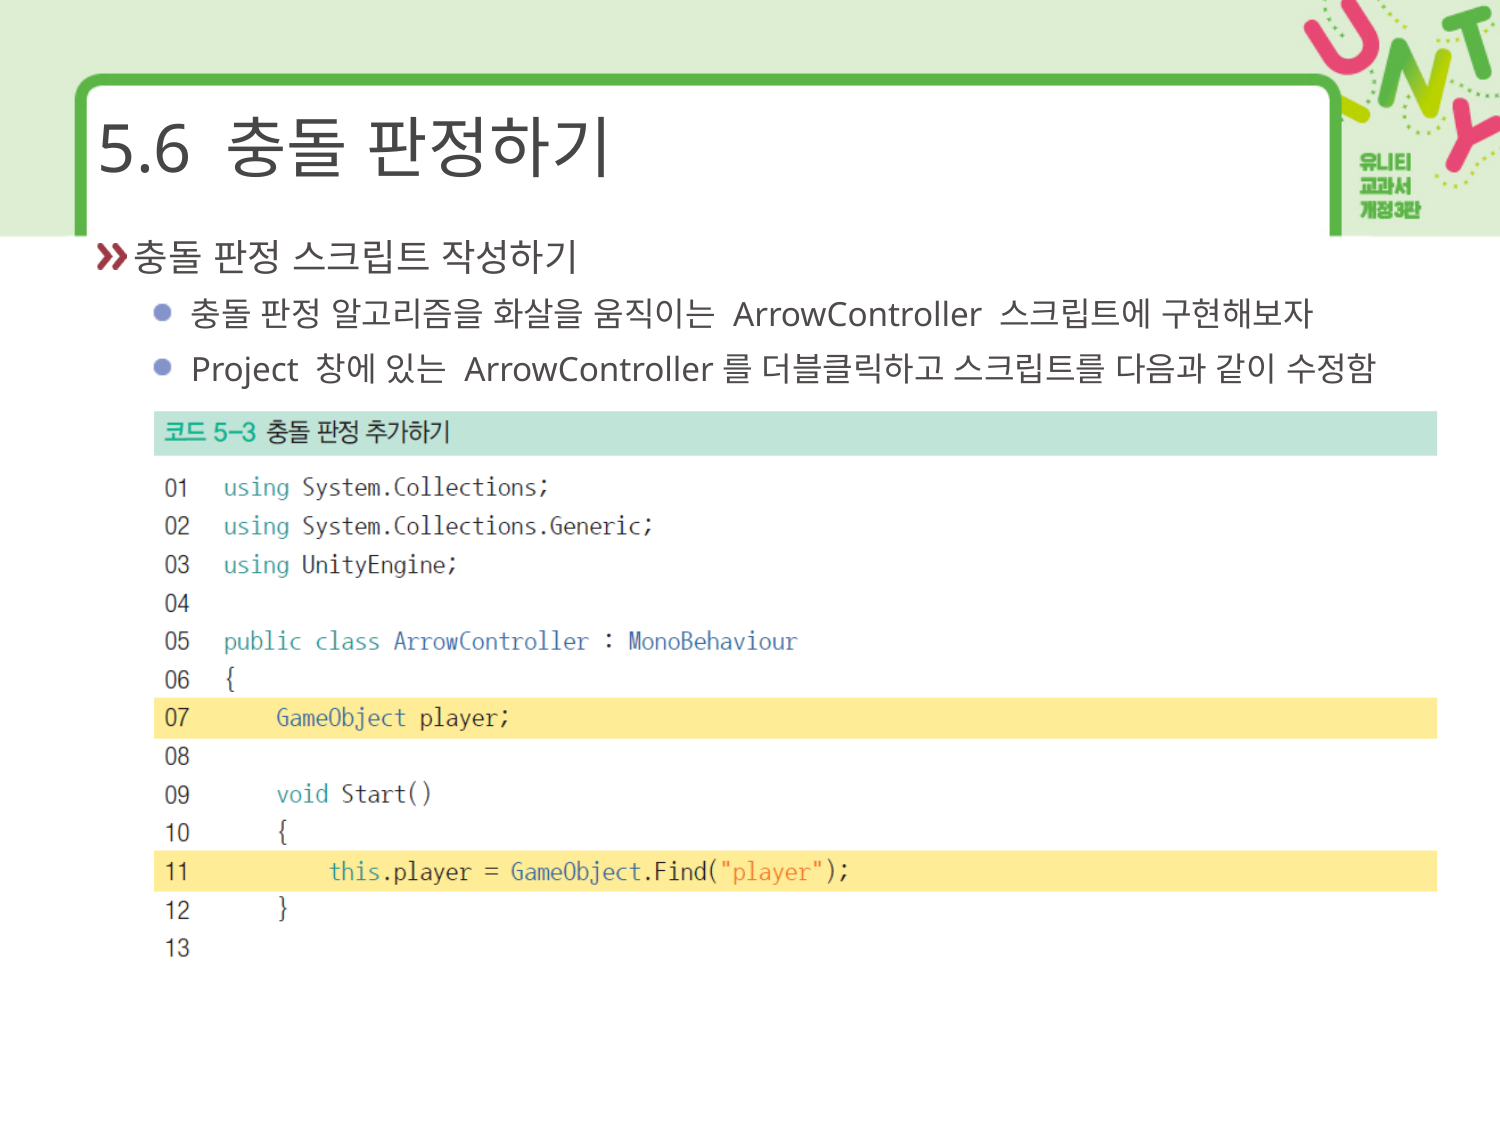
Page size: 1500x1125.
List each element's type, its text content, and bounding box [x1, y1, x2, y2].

list 충돌 판정 스크립트 작성하기 충돌 판정 알고리즘을 화살을 움직이는 ArrowController 스크립트에 구현해보자 Project 창에 있는 ArrowController를 더블클릭하고 스크립트를 다음과 같이 수정함 [81, 222, 1412, 1037]
picture [0, 0, 1500, 1125]
title 5.6 충돌 판정하기 [82, 61, 1413, 193]
